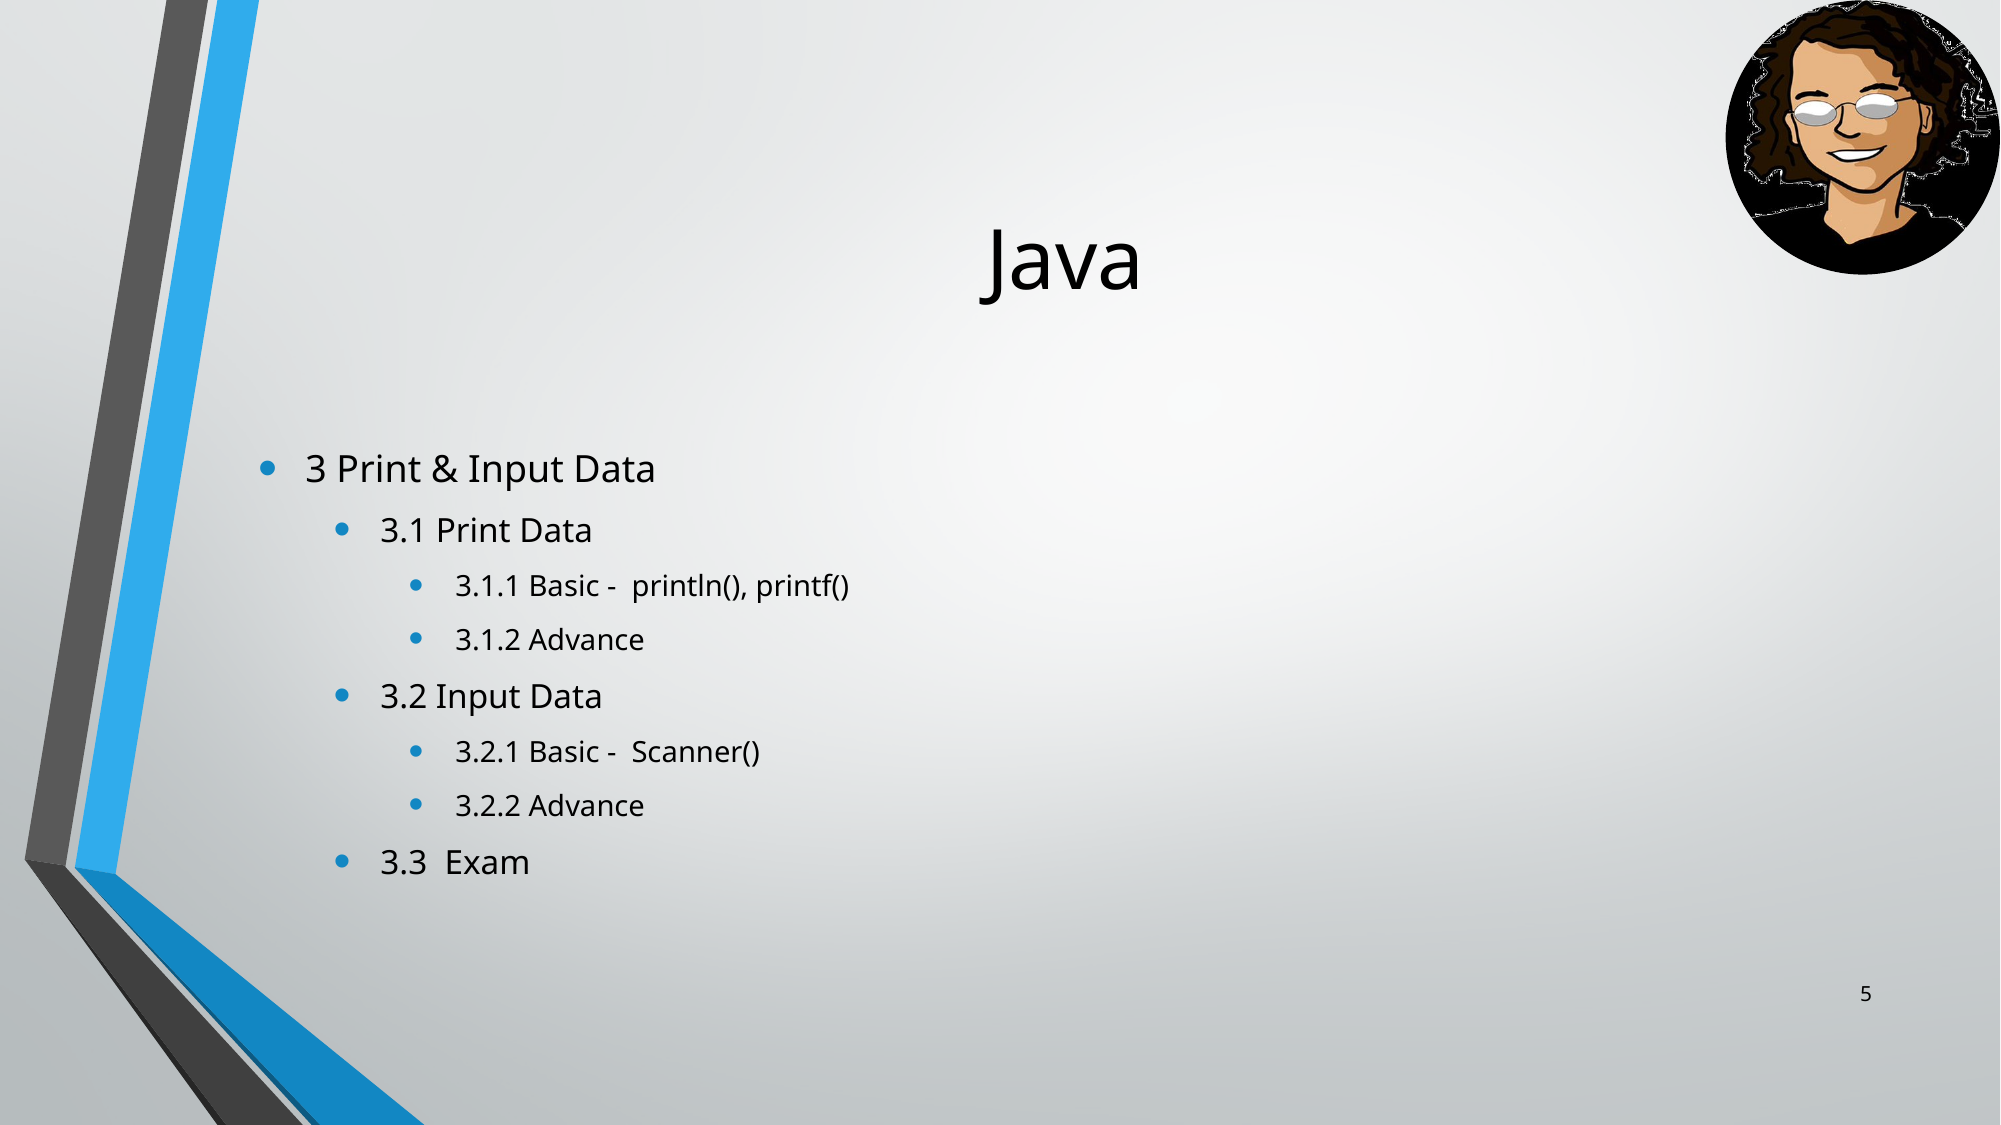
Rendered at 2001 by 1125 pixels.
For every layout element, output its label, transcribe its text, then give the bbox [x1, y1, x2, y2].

list 3 Print & Input Data 3.1 Print Data 3.1.1 Basic - println(), printf() 3.1.2 Advance 3.2 Input Data 3.2.1 Basic - Scanner() 3.2.2 Advance 3.3 Exam [243, 437, 1047, 950]
slide_number 4 [1796, 965, 1887, 1025]
picture [1728, 0, 2000, 273]
title Java [243, 112, 1887, 400]
